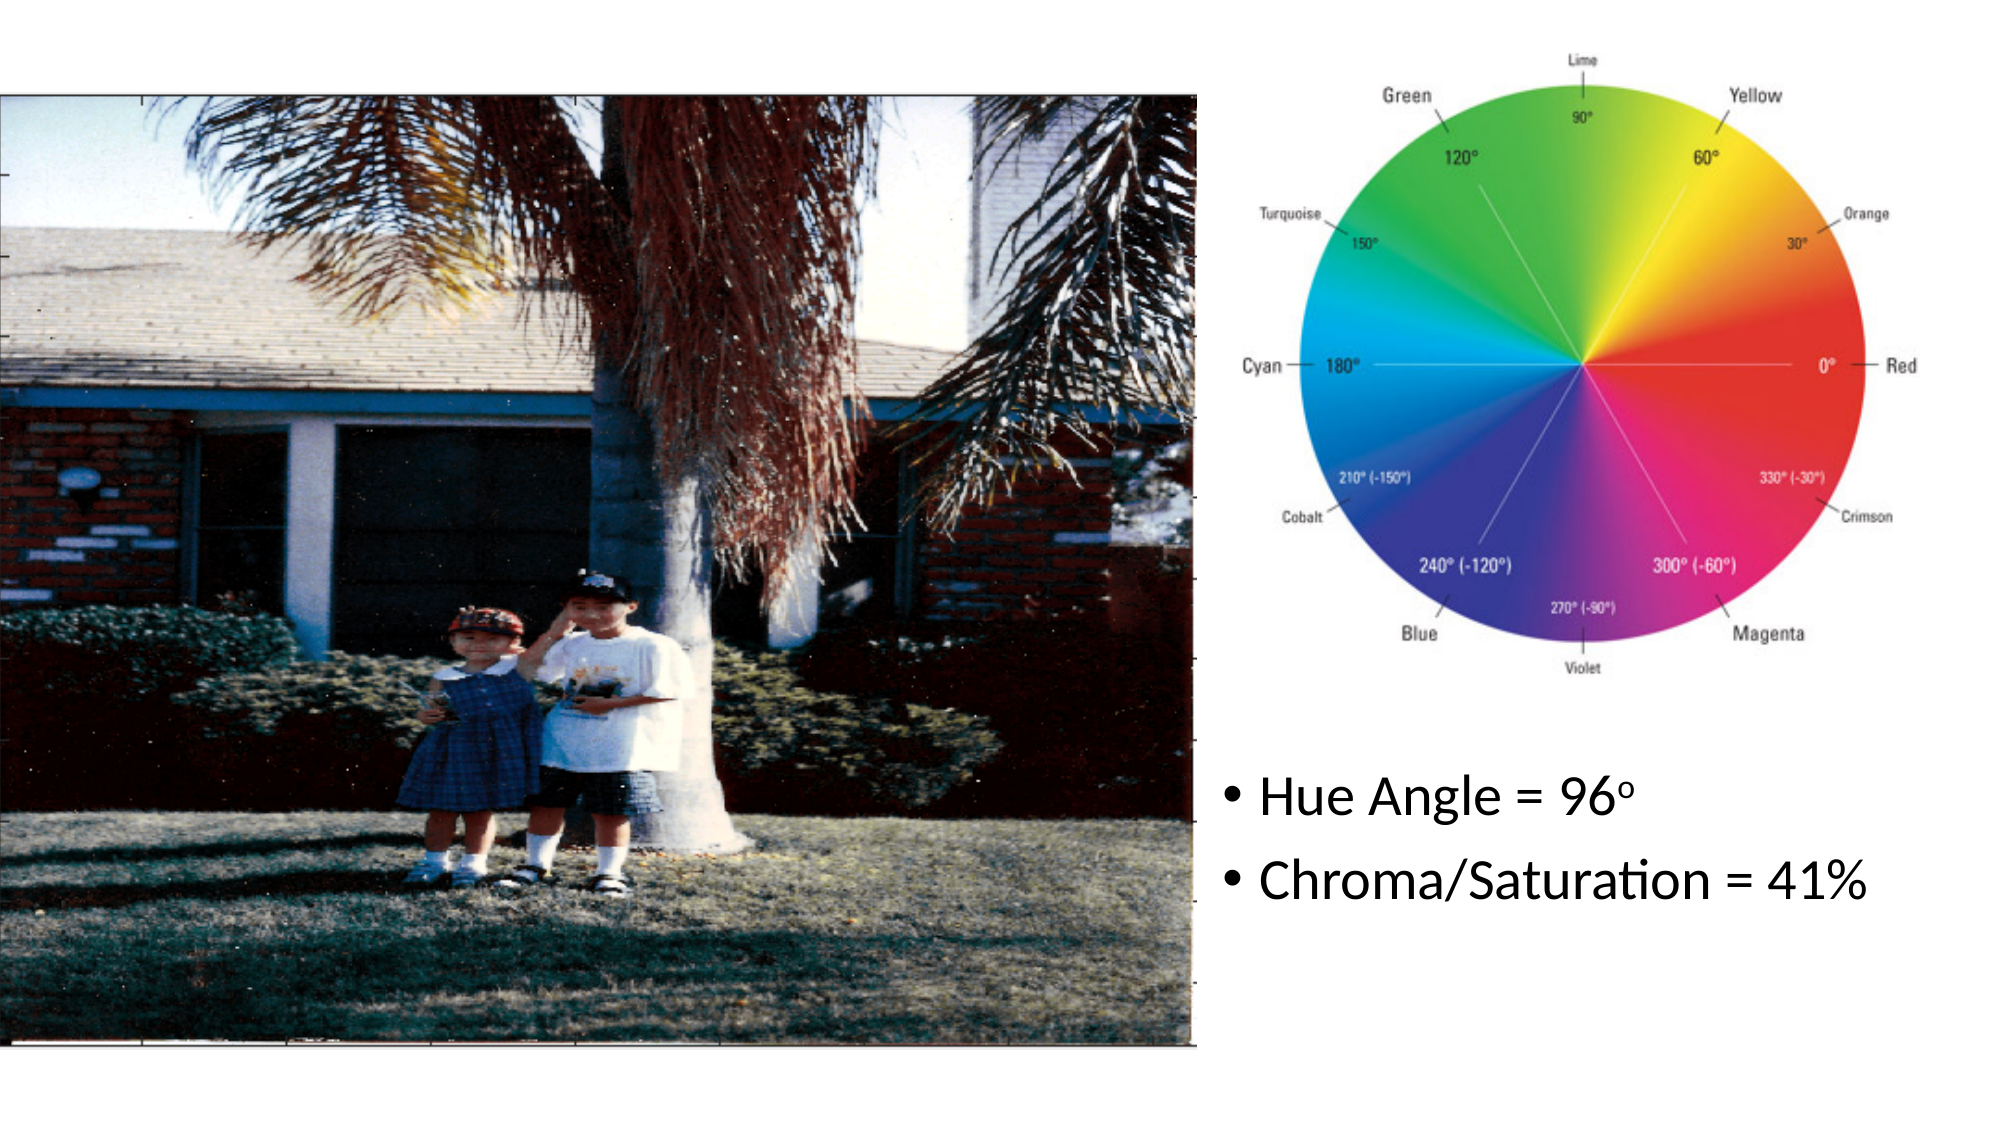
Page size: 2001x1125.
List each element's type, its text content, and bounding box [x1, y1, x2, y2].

picture [1242, 52, 1920, 678]
text_box Hue Angle = 96o Chroma/Saturation = 41% [1207, 677, 1909, 895]
picture [0, 92, 1197, 1050]
